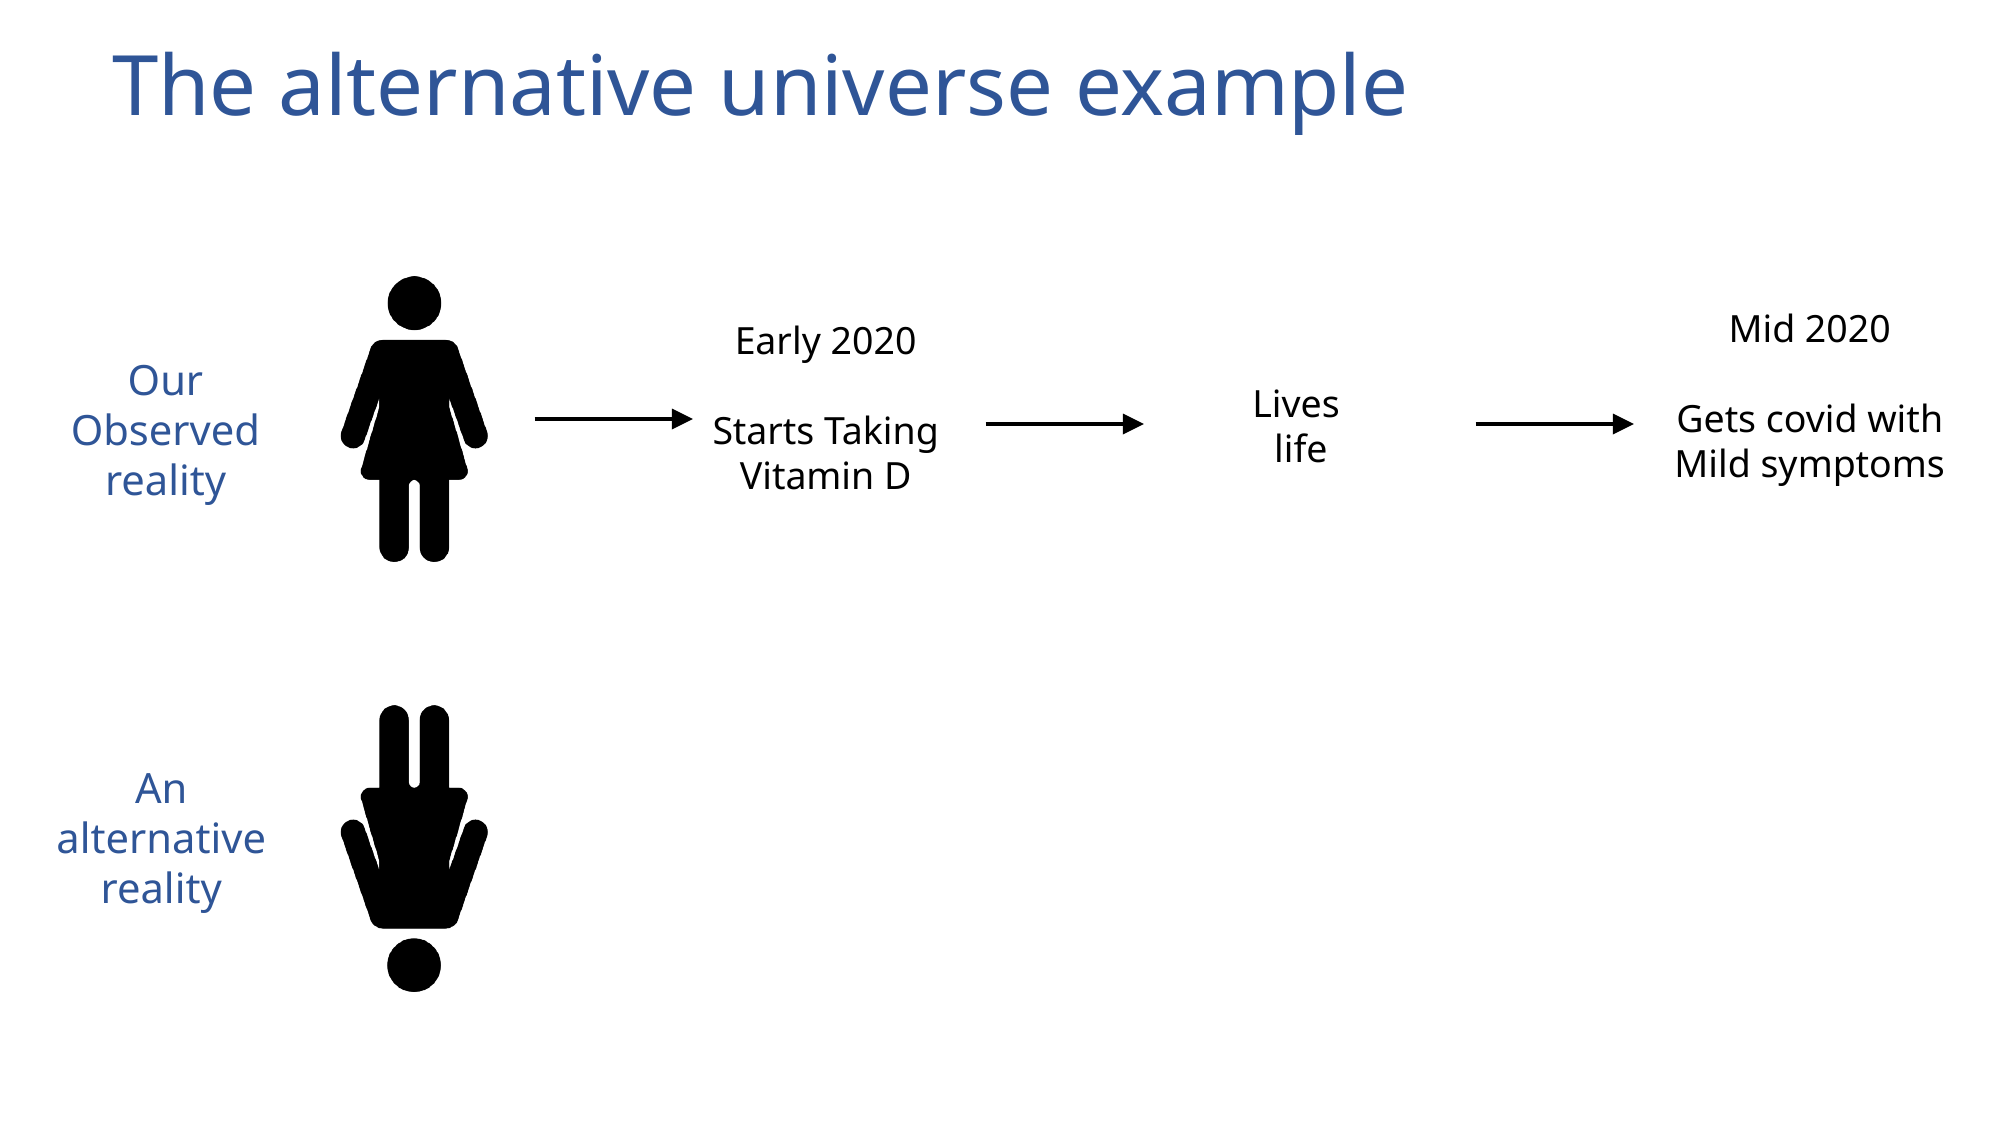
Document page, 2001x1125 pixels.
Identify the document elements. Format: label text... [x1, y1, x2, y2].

text_box Early 2020 Starts Taking Vitamin D [686, 309, 965, 459]
picture [271, 276, 557, 562]
text_box Mid 2020 Gets covid with Mild symptoms [1645, 297, 1975, 447]
title The alternative universe example [97, 35, 1952, 158]
text_box Our Observed reality [25, 334, 271, 433]
text_box Lives life [1158, 372, 1444, 492]
text_box An alternative reality [6, 741, 271, 904]
picture [271, 705, 557, 992]
